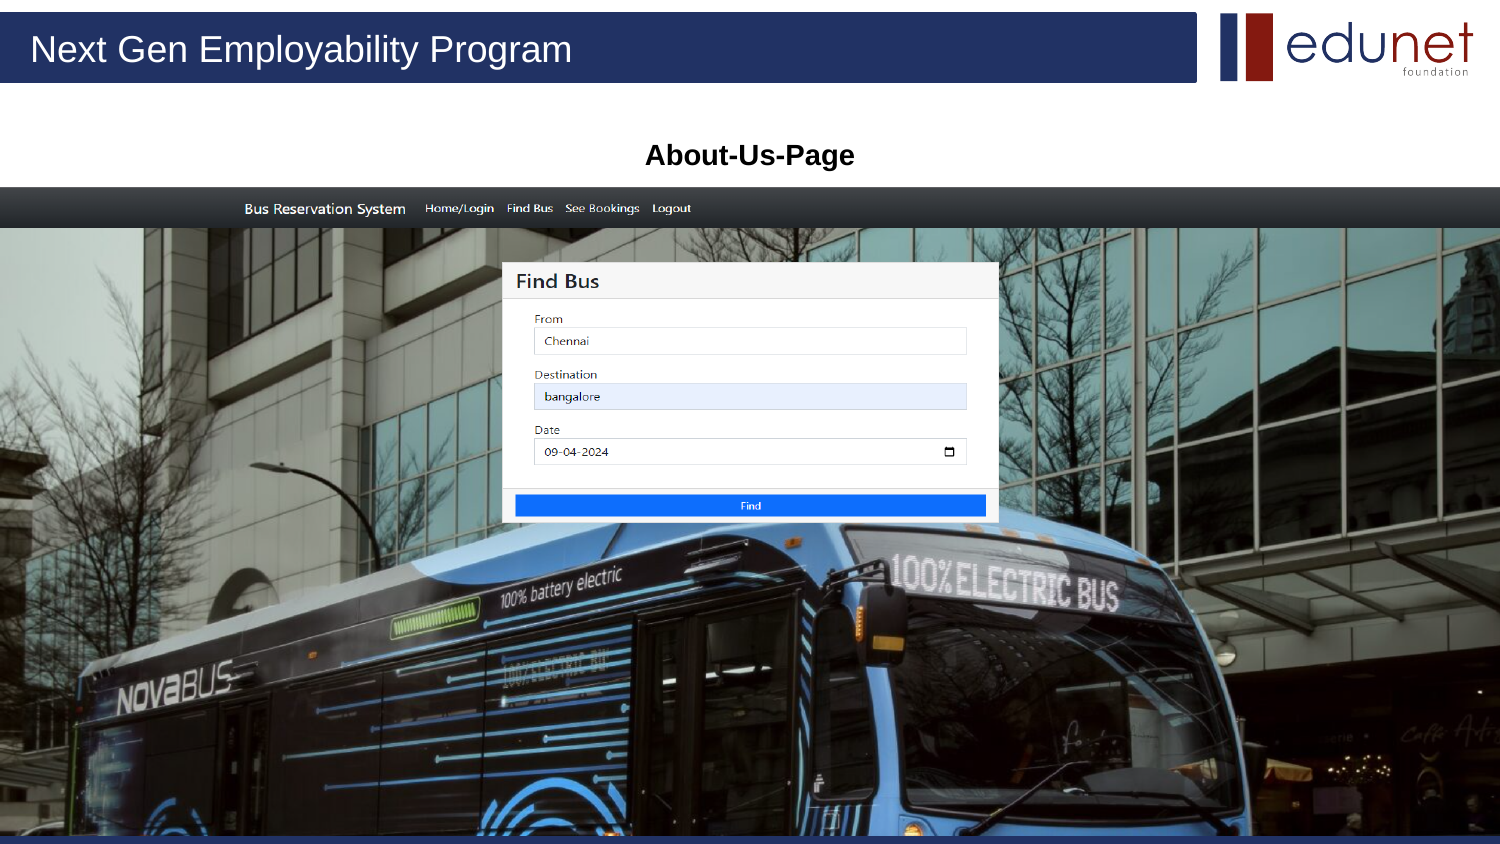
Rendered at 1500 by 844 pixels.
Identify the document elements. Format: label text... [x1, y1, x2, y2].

title About-Us-Page [103, 98, 1397, 185]
picture [0, 186, 1500, 836]
picture [1279, 14, 1482, 83]
